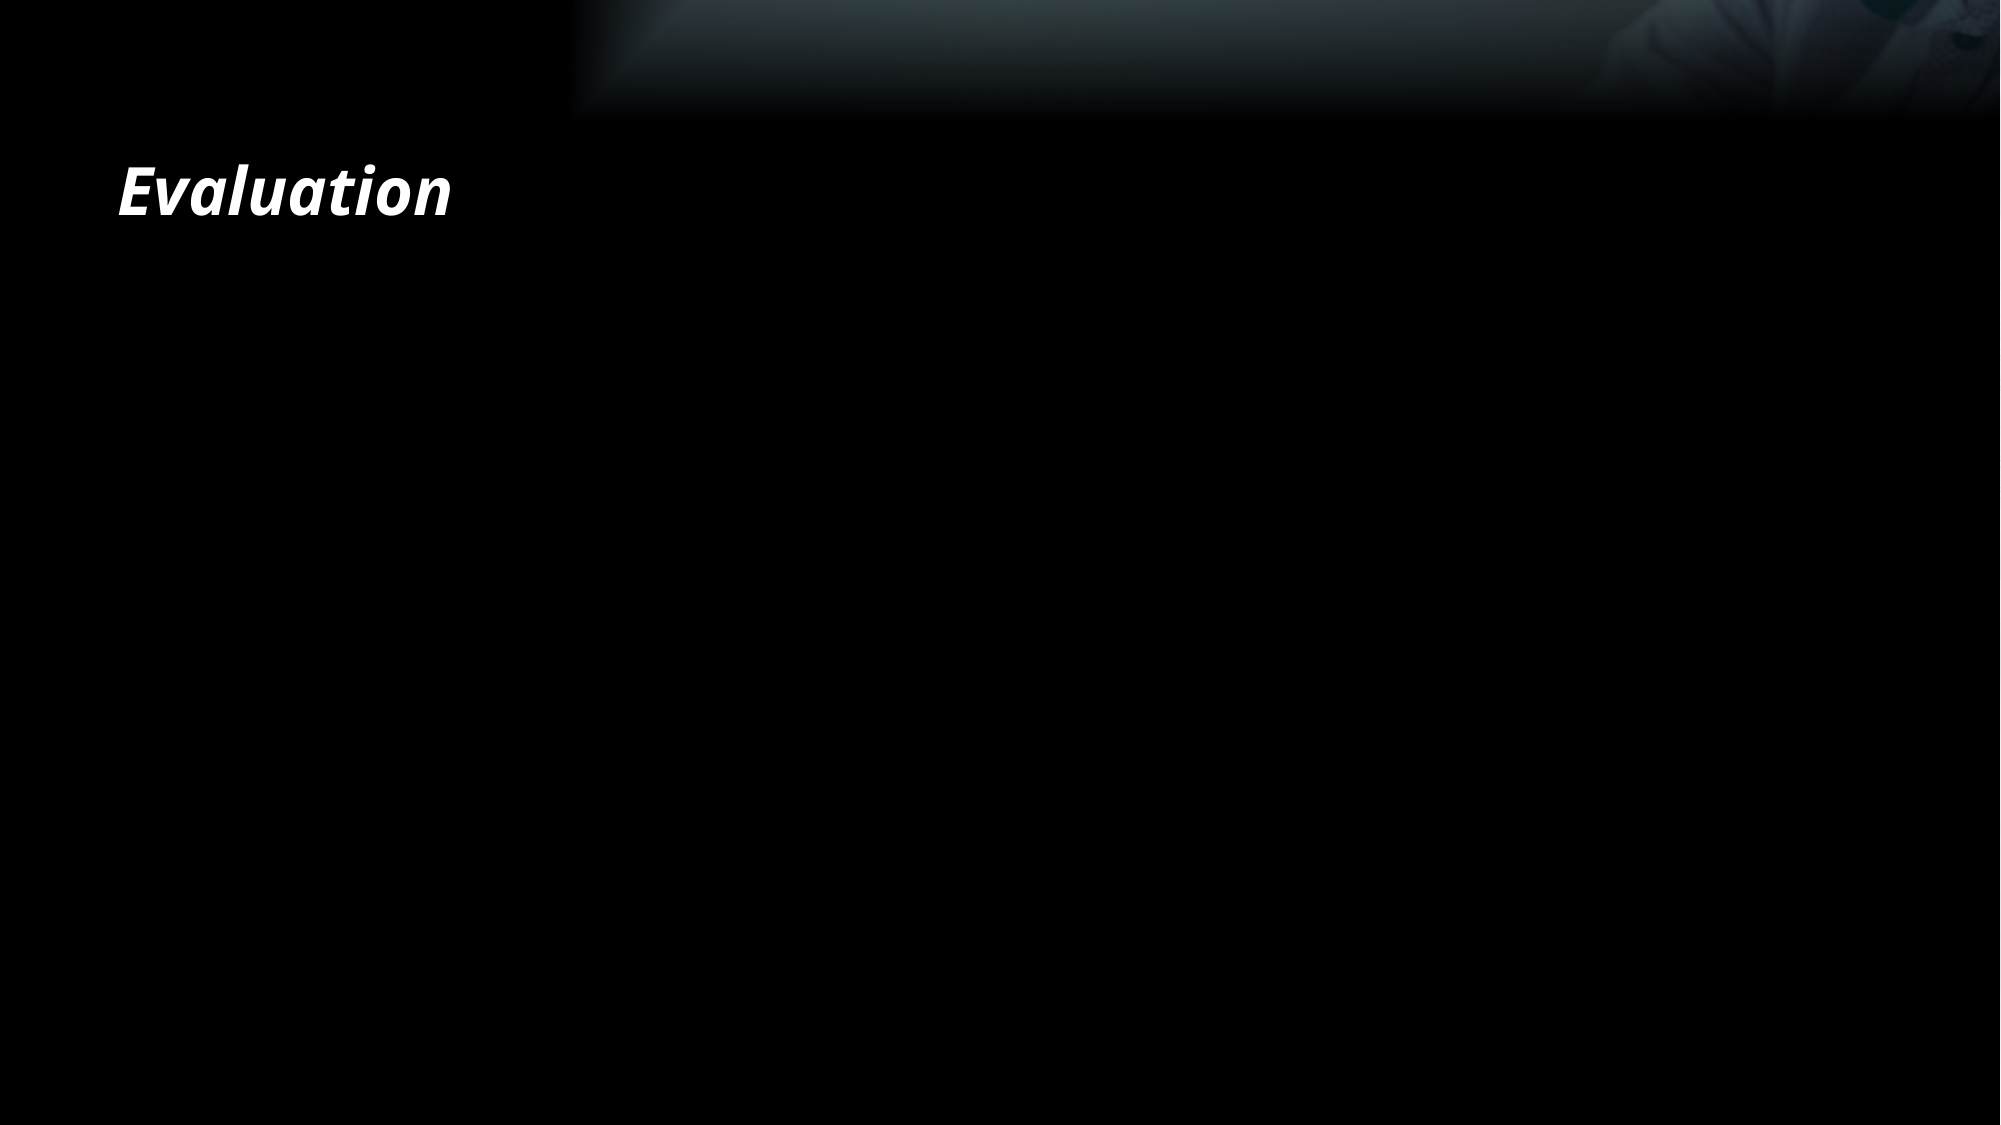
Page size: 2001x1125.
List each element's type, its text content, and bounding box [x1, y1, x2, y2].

text_box [0, 0, 2000, 1125]
text_box Evaluation [102, 101, 1032, 237]
